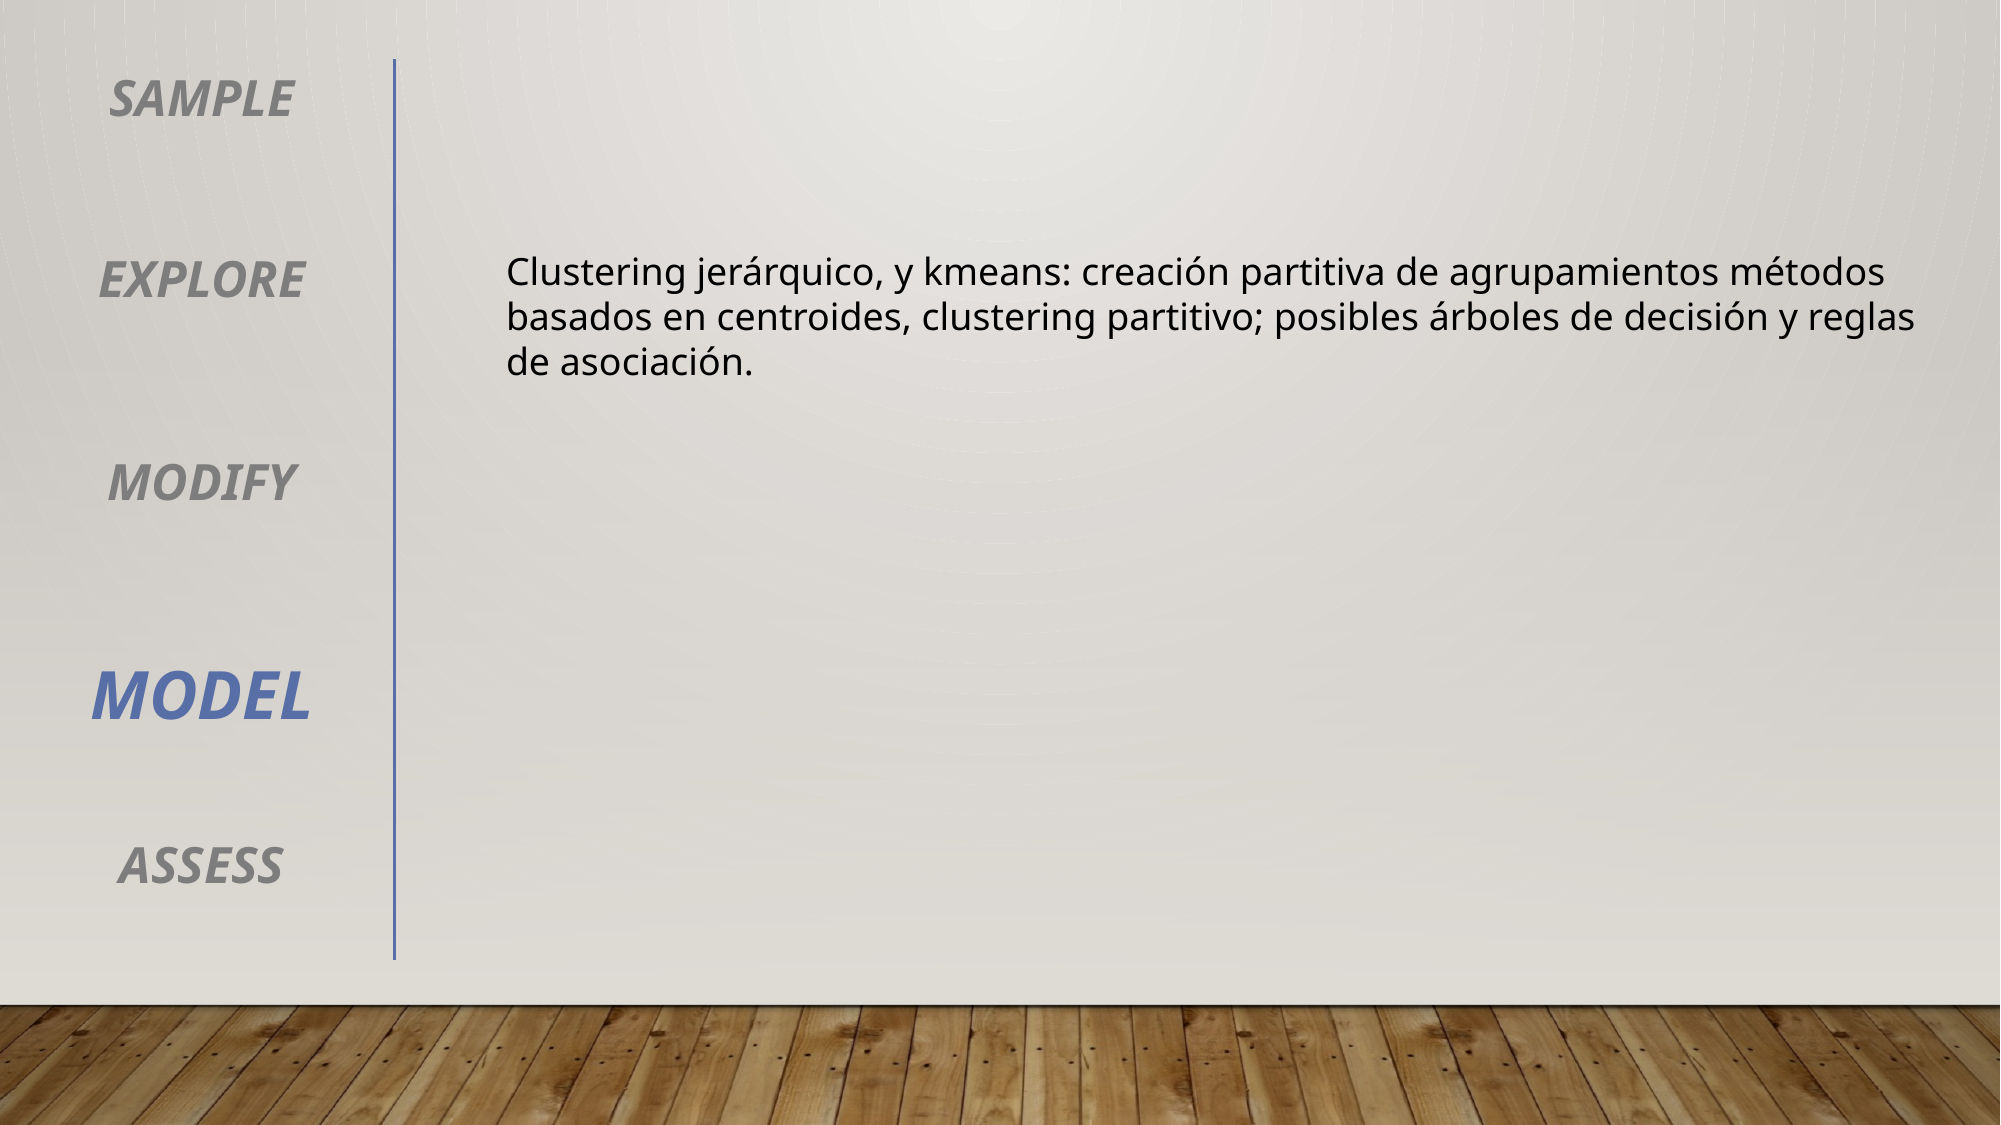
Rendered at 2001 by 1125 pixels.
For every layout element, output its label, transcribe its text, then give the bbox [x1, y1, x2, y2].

text_box SAMPLE [49, 59, 355, 134]
text_box EXPLORE [49, 240, 355, 316]
text_box MODEL [49, 645, 355, 740]
text_box MODIFY [49, 442, 355, 518]
text_box ASSESS [49, 826, 355, 902]
picture [0, 1005, 2000, 1125]
text_box Clustering jerárquico, y kmeans: creación partitiva de agrupamientos métodos basados en centroides, clustering partitivo; posibles árboles de decisión y reglas de asociación. [491, 240, 1970, 391]
